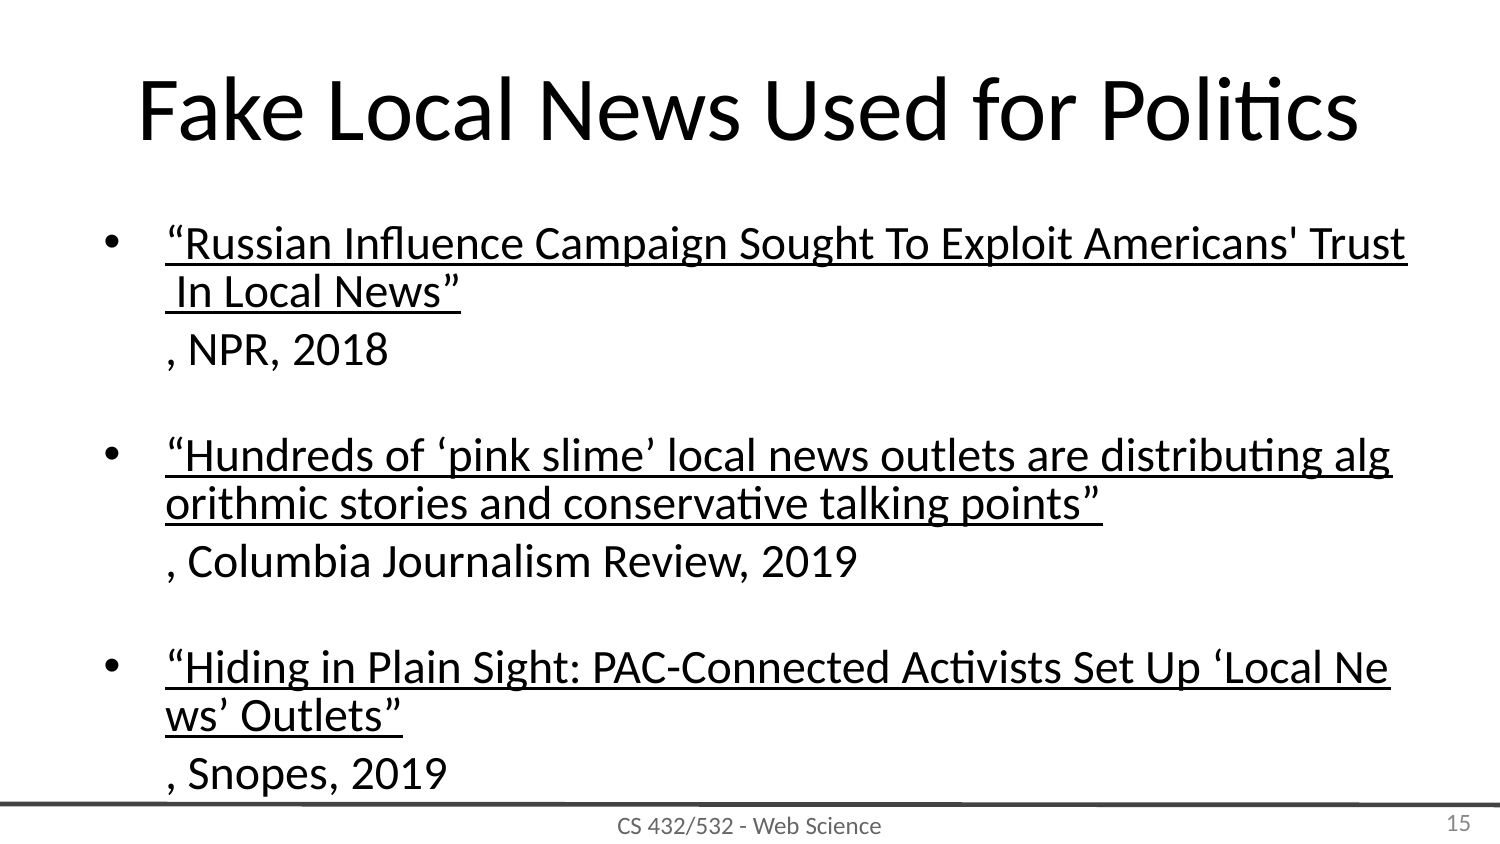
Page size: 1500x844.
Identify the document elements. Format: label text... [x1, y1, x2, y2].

list “Russian Influence Campaign Sought To Exploit Americans' Trust In Local News”, NPR, 2018 “Hundreds of ‘pink slime’ local news outlets are distributing algorithmic stories and conservative talking points”, Columbia Journalism Review, 2019 “Hiding in Plain Sight: PAC-Connected Activists Set Up ‘Local News’ Outlets”, Snopes, 2019 [75, 196, 1425, 751]
slide_number ‹#› [1136, 798, 1487, 844]
title Fake Local News Used for Politics [75, 33, 1425, 175]
